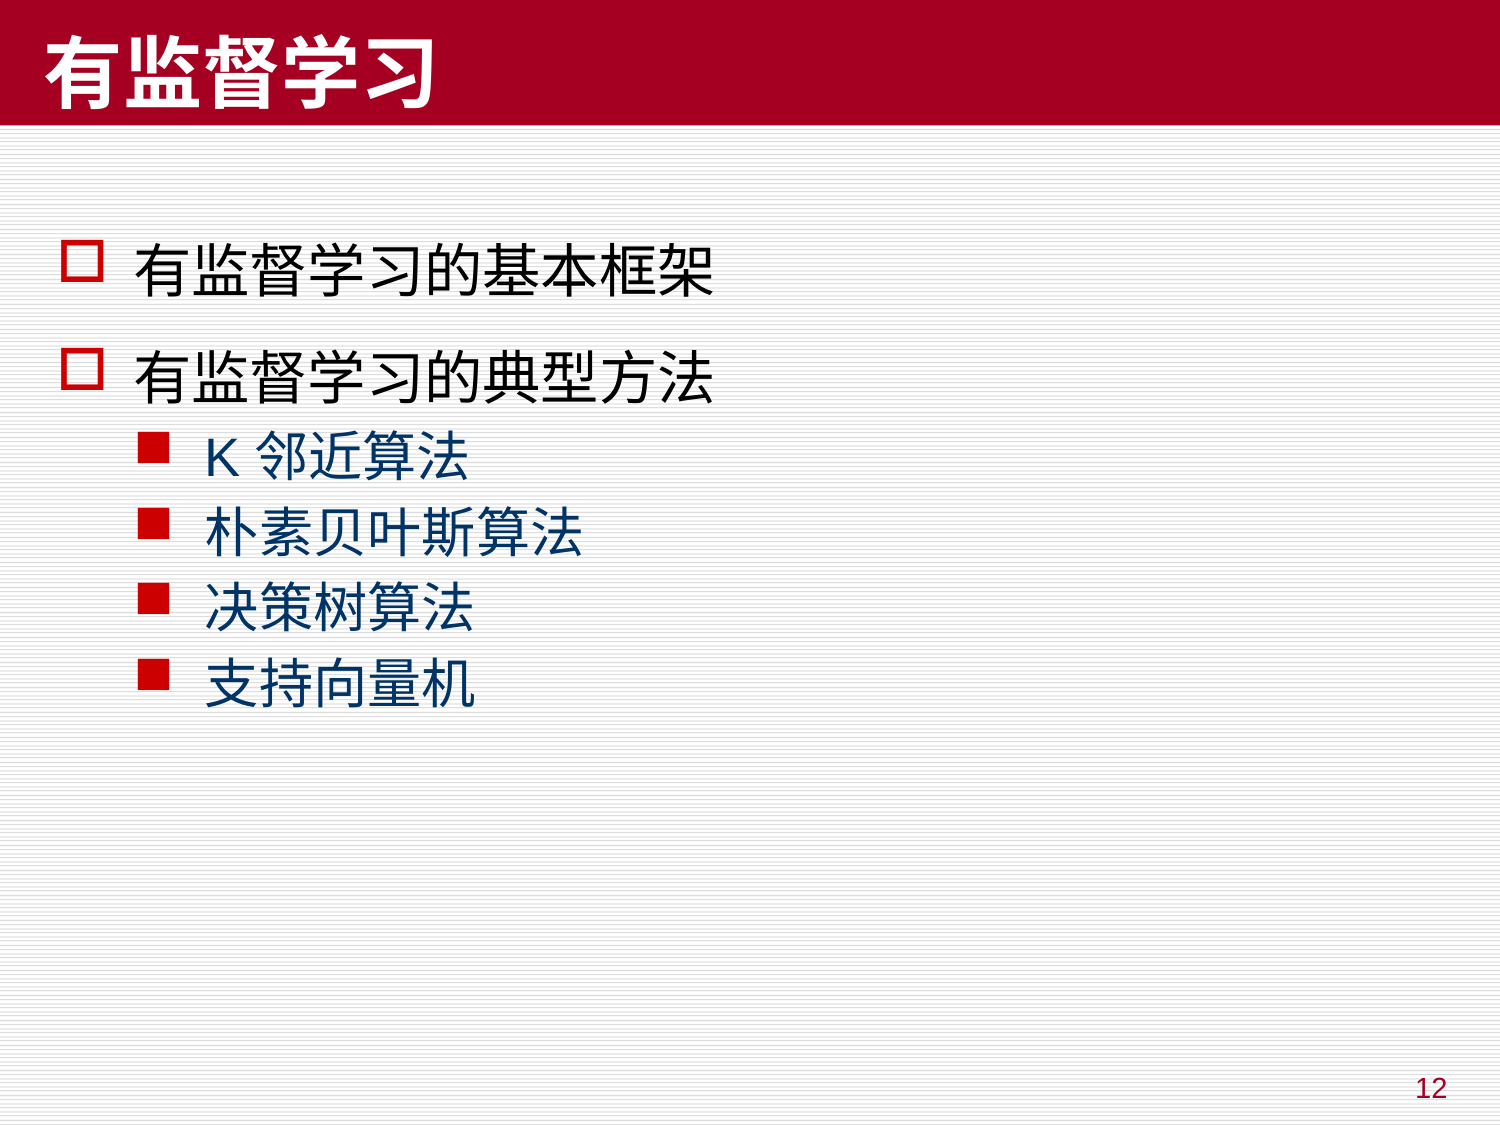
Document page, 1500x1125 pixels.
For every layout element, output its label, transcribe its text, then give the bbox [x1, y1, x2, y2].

slide_number 12 [1137, 1062, 1463, 1122]
list 有监督学习的基本框架 有监督学习的典型方法 K邻近算法 朴素贝叶斯算法 决策树算法 支持向量机 [41, 212, 1459, 1035]
title 有监督学习 [0, 0, 1500, 126]
picture [0, 126, 1500, 1125]
